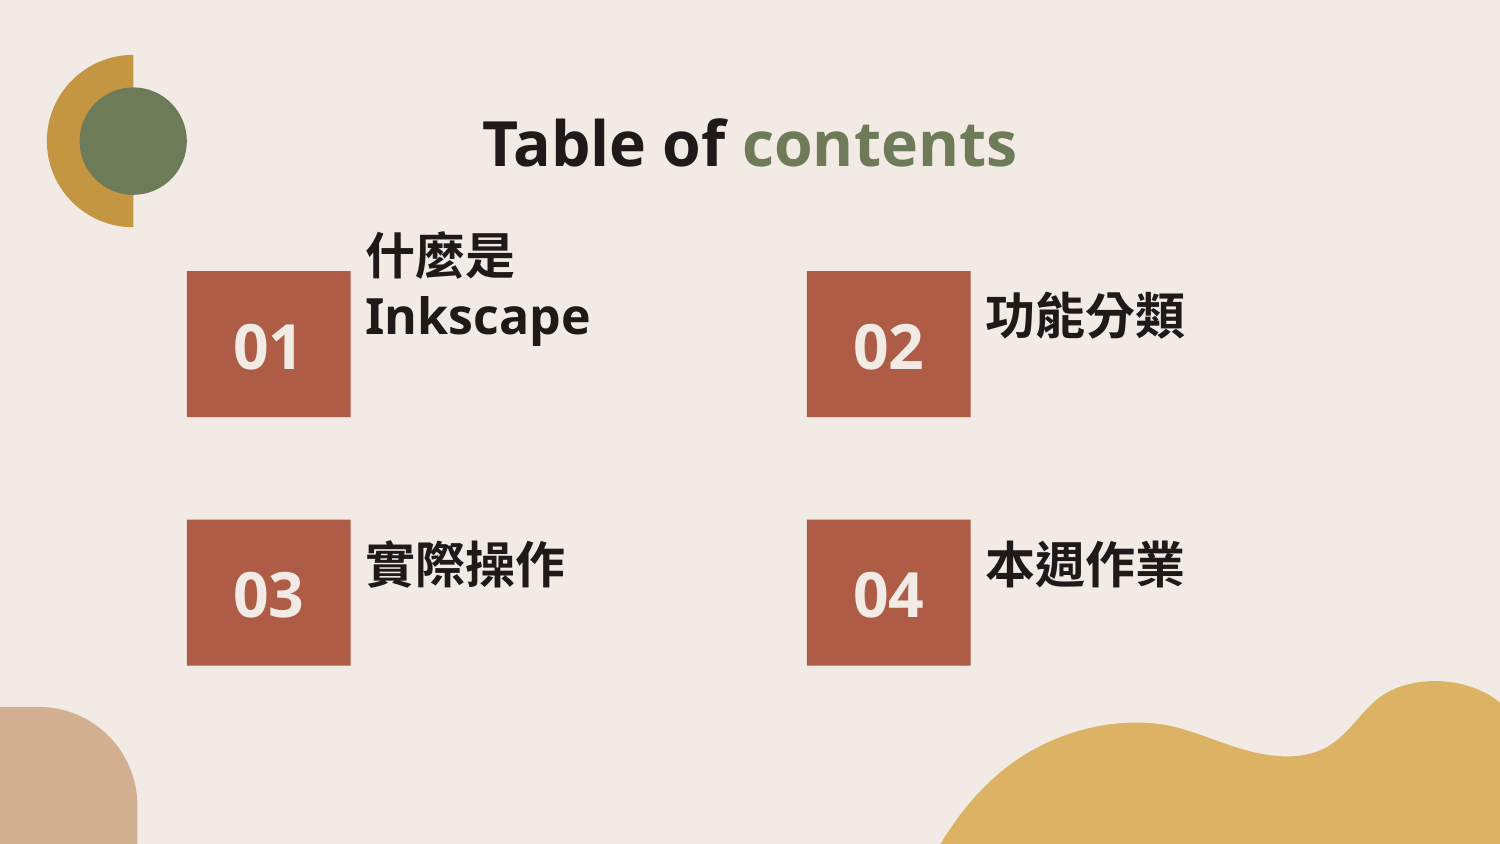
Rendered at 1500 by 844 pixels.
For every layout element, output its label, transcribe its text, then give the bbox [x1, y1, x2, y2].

title 04 [806, 519, 971, 666]
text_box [46, 54, 188, 228]
subtitle 本週作業 [970, 536, 1368, 609]
title 02 [806, 271, 971, 418]
title 03 [186, 519, 351, 666]
subtitle 功能分類 [970, 287, 1368, 360]
subtitle 實際操作 [350, 536, 748, 609]
title Table of contents [319, 88, 1181, 167]
title 01 [186, 271, 351, 418]
subtitle 什麼是Inkscape [350, 287, 748, 360]
